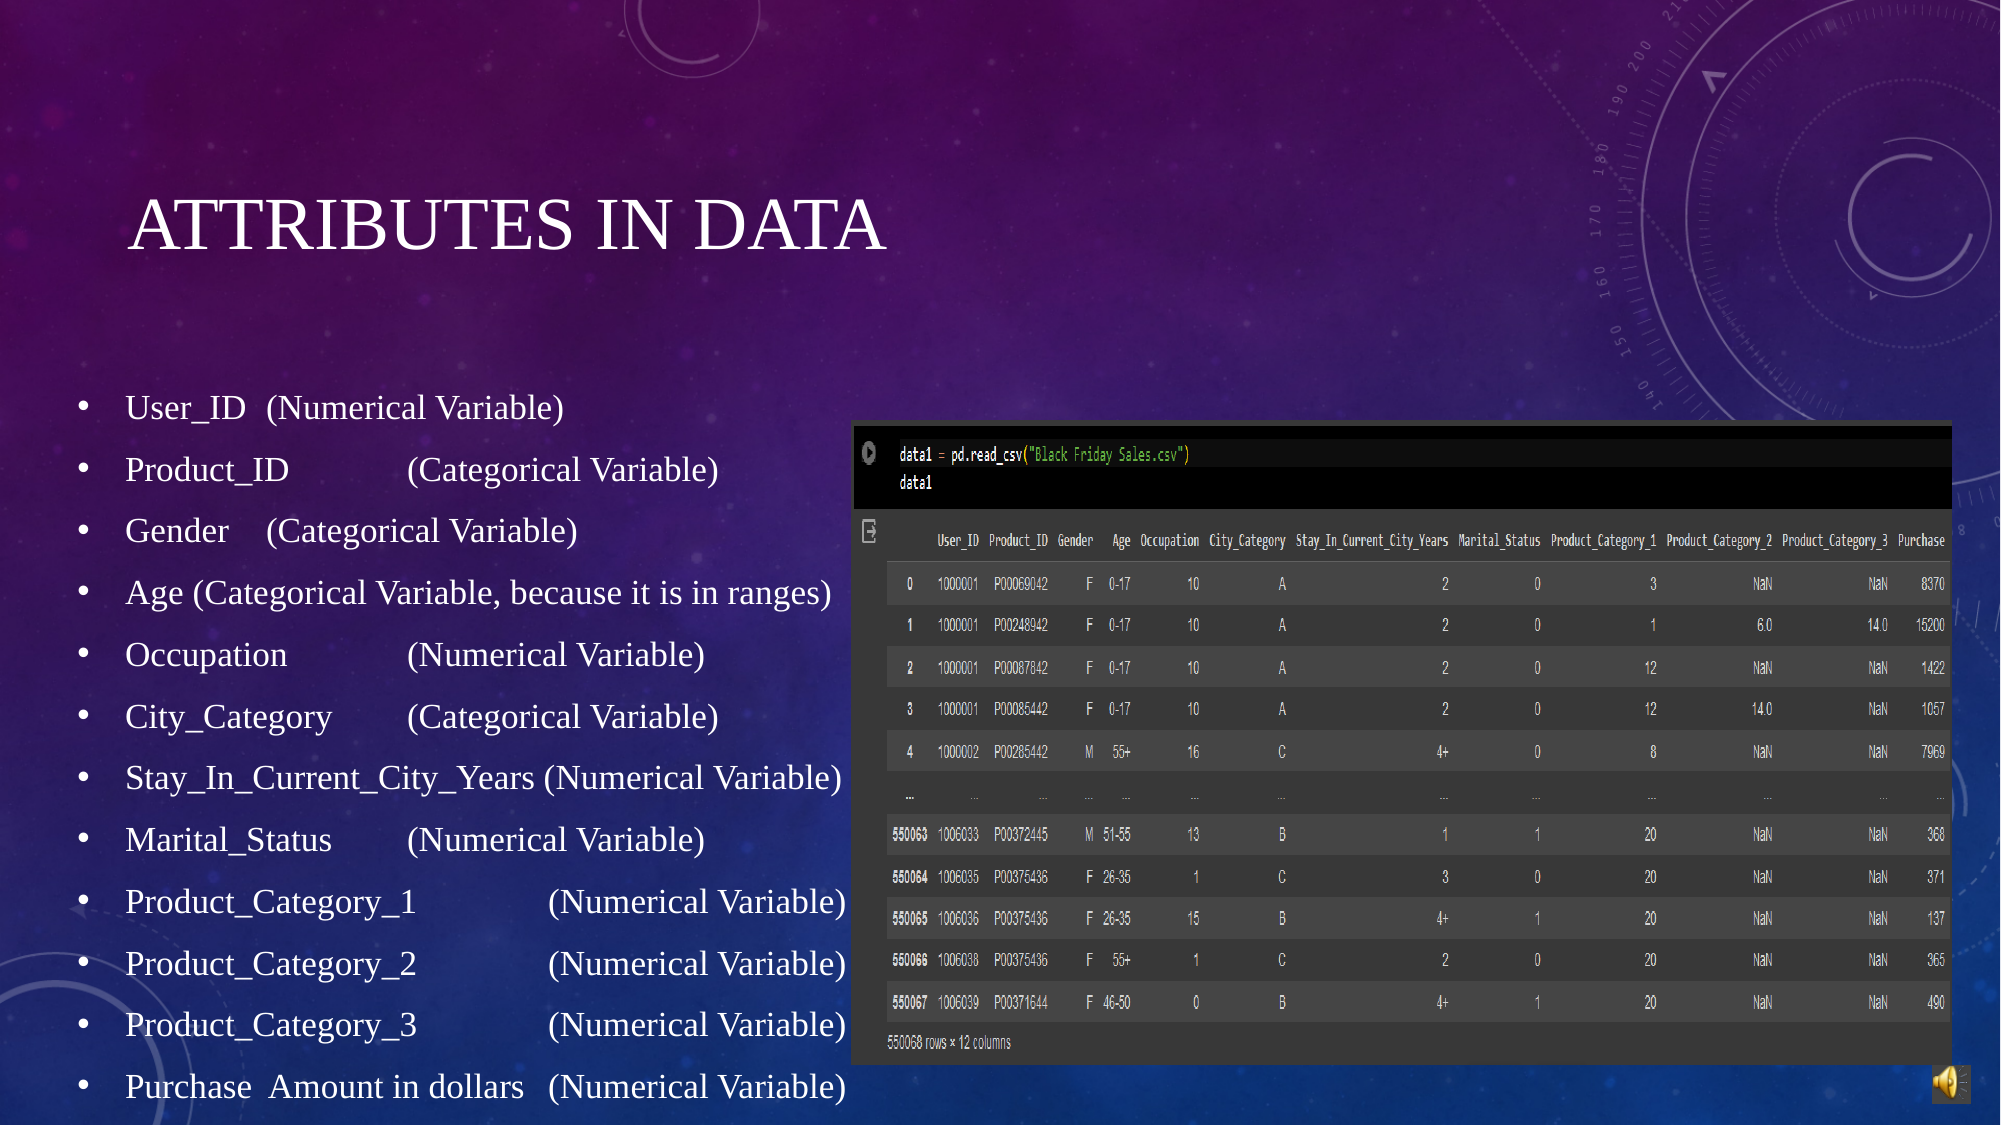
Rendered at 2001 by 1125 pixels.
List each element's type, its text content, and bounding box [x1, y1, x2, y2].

picture [0, 0, 2001, 1125]
list User_ID (Numerical Variable) Product_ID (Categorical Variable) Gender (Categorical Variable) Age (Categorical Variable, because it is in ranges) Occupation (Numerical Variable) City_Category (Categorical Variable) Stay_In_Current_City_Years (Numerical Variable) Marital_Status (Numerical Variable) Product_Category_1 (Numerical Variable) Product_Category_2 (Numerical Variable) Product_Category_3 (Numerical Variable) Purchase Amount in dollars (Numerical Variable) [62, 376, 1139, 1121]
title Attributes in Data [112, 99, 1775, 339]
